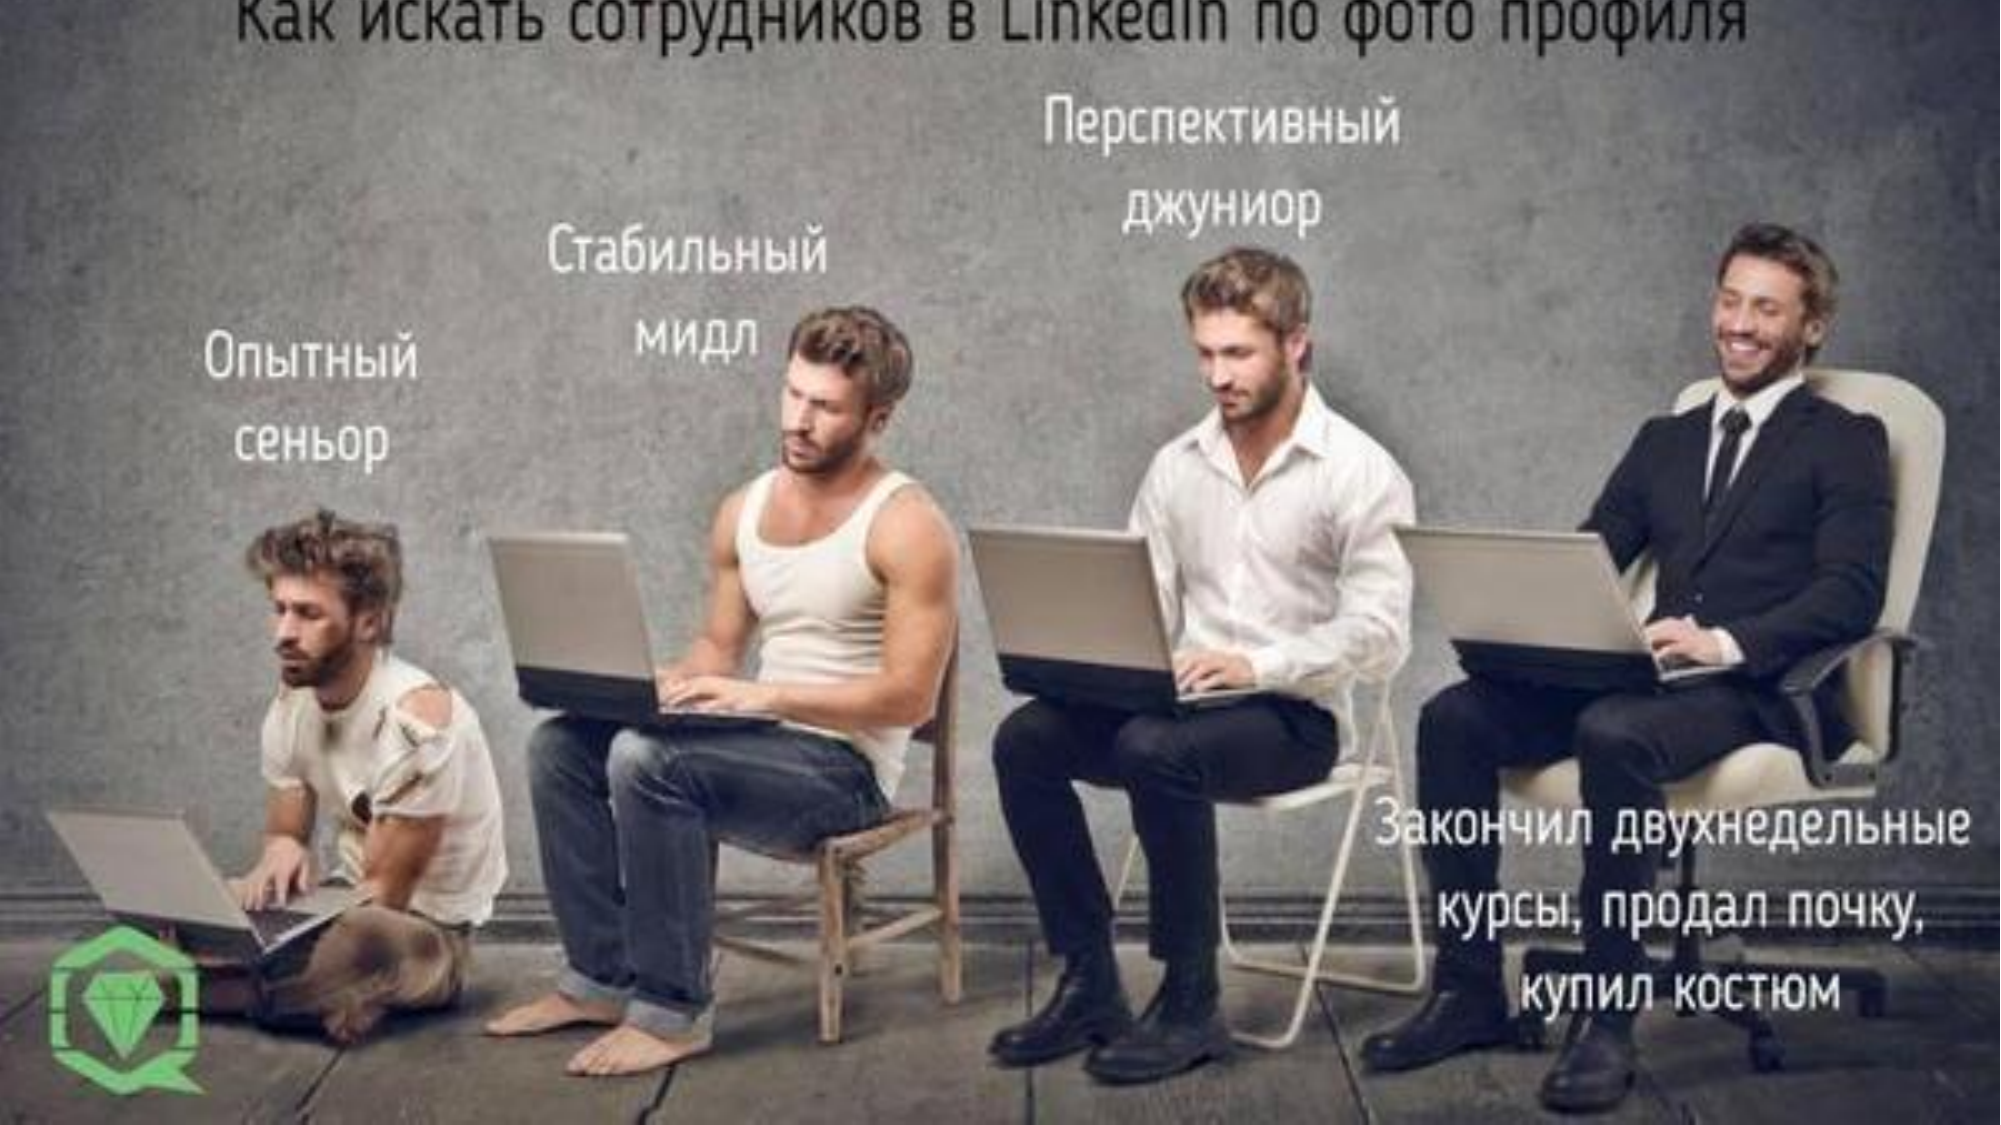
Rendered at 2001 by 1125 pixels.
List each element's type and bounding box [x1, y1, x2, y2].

list [0, 0, 2000, 1125]
